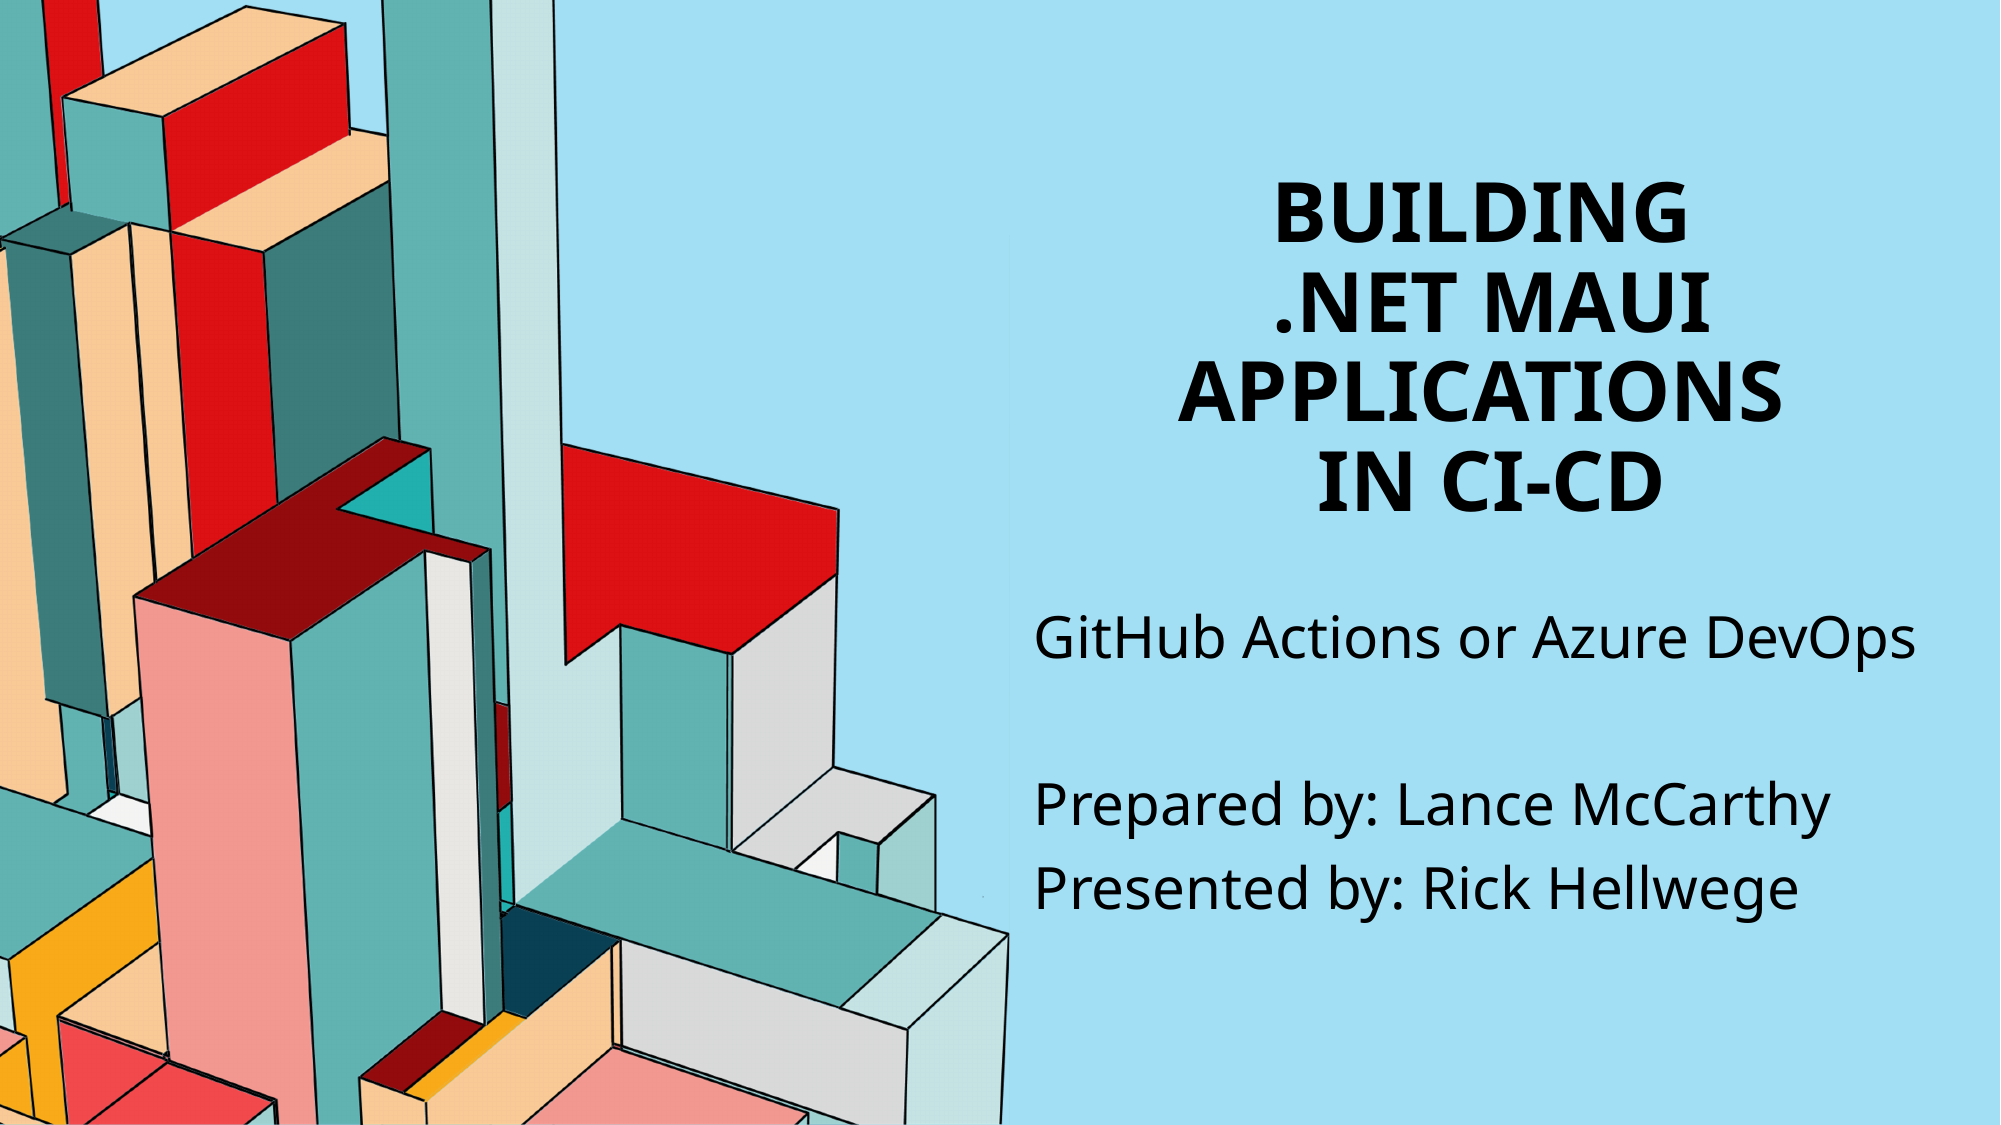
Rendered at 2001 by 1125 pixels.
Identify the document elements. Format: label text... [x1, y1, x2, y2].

title Building .NET MAUI applications in CI-CD [1064, 139, 1921, 538]
picture [0, 0, 1010, 1125]
text_box GitHub Actions or Azure DevOps Prepared by: Lance McCarthy Presented by: Rick Hellwege [1018, 600, 1935, 961]
